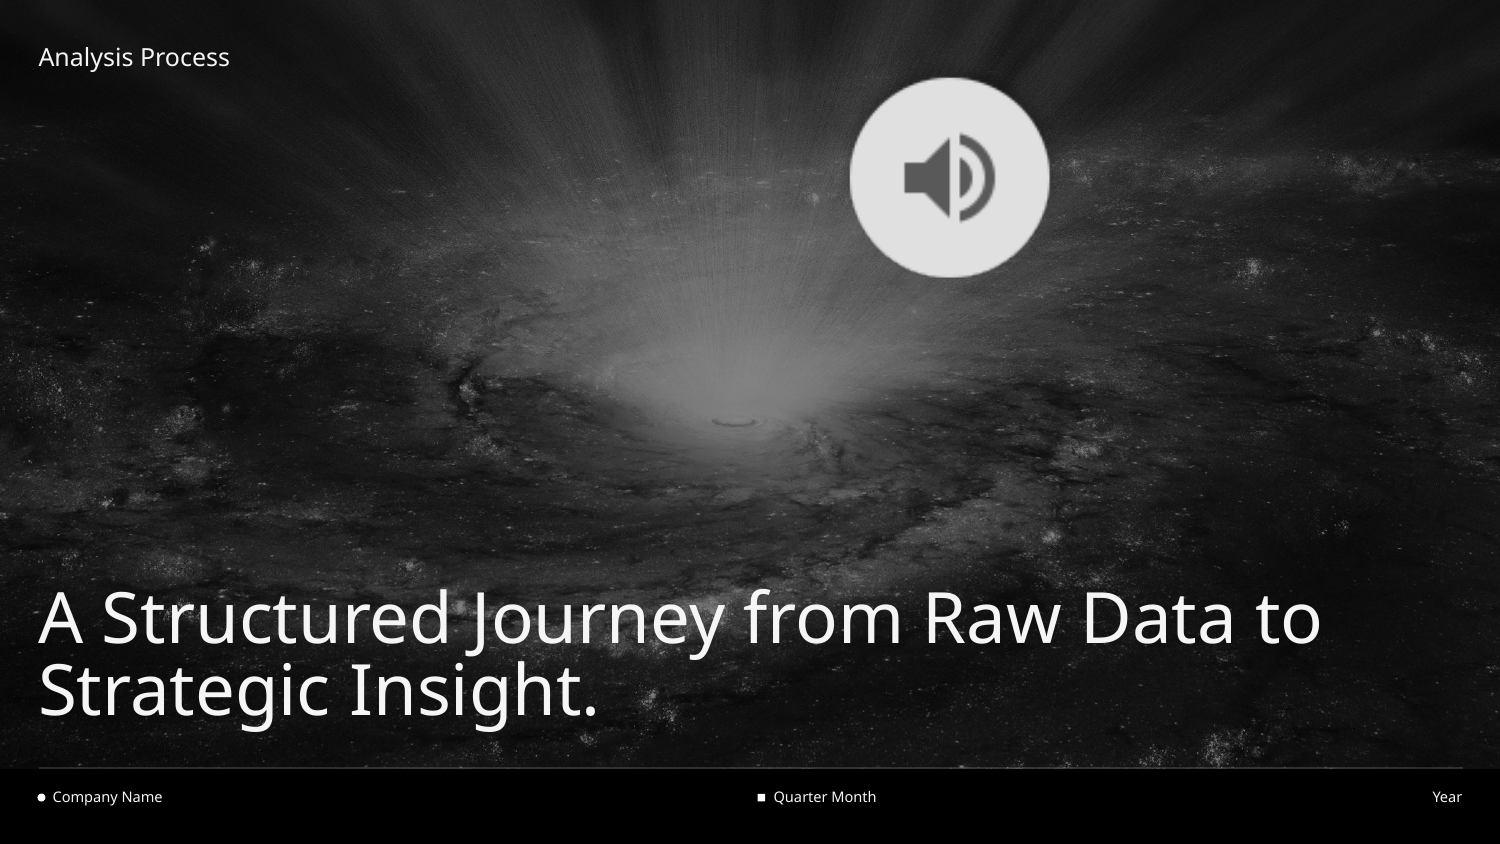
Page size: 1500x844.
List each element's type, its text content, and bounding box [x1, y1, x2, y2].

picture [0, 0, 1500, 769]
subtitle Year [1125, 776, 1463, 806]
subtitle Company Name [52, 776, 496, 806]
subtitle Quarter Month [773, 776, 1125, 806]
